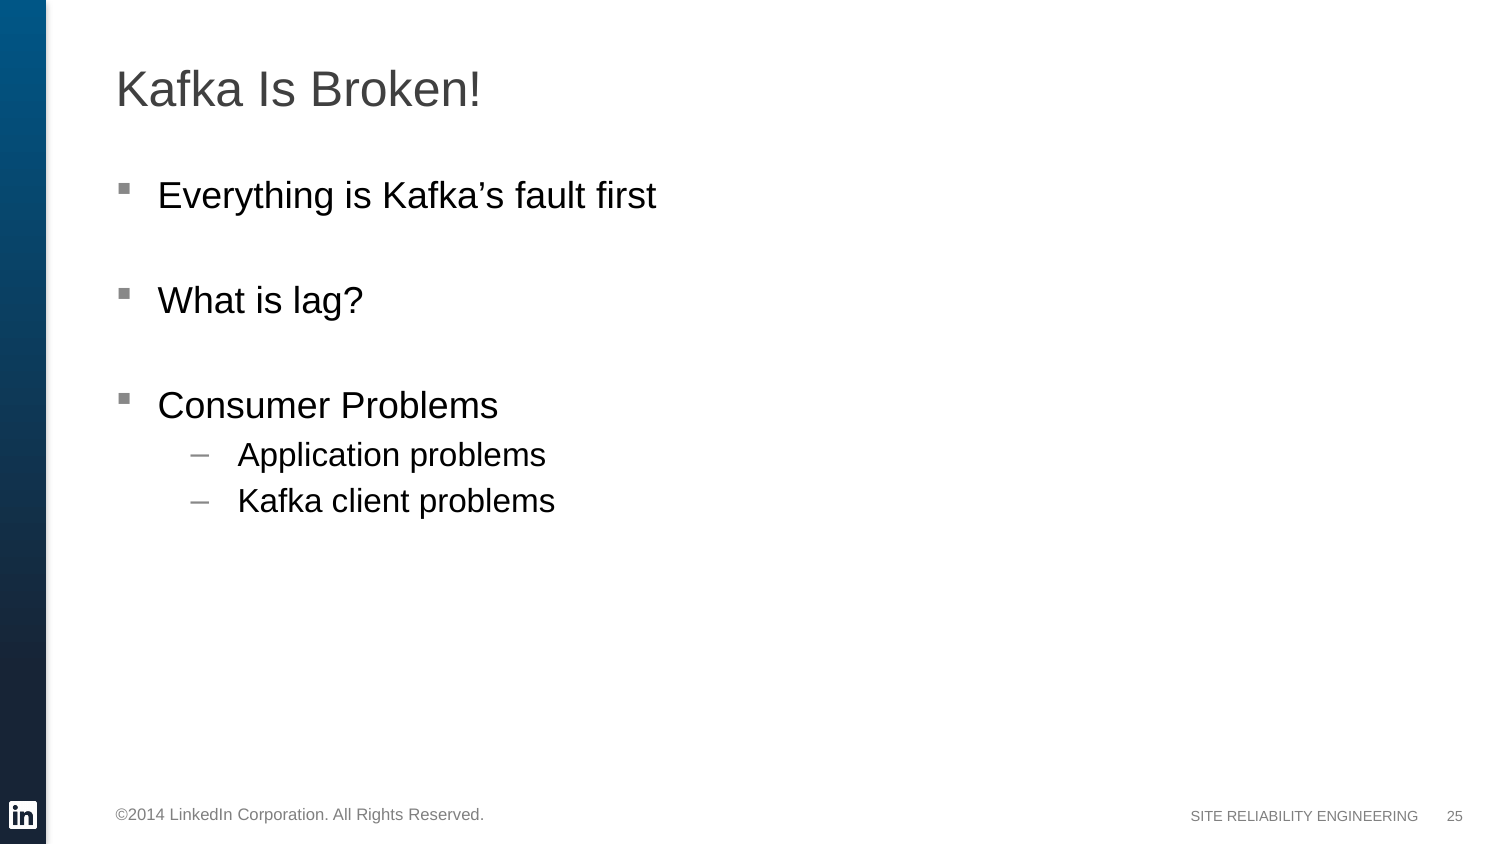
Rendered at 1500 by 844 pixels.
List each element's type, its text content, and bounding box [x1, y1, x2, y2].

picture [9, 801, 37, 829]
list Everything is Kafka’s fault first What is lag? Consumer Problems Application problems Kafka client problems [115, 163, 1423, 749]
title Kafka Is Broken! [115, 24, 1422, 149]
slide_number 25 [1112, 801, 1463, 830]
